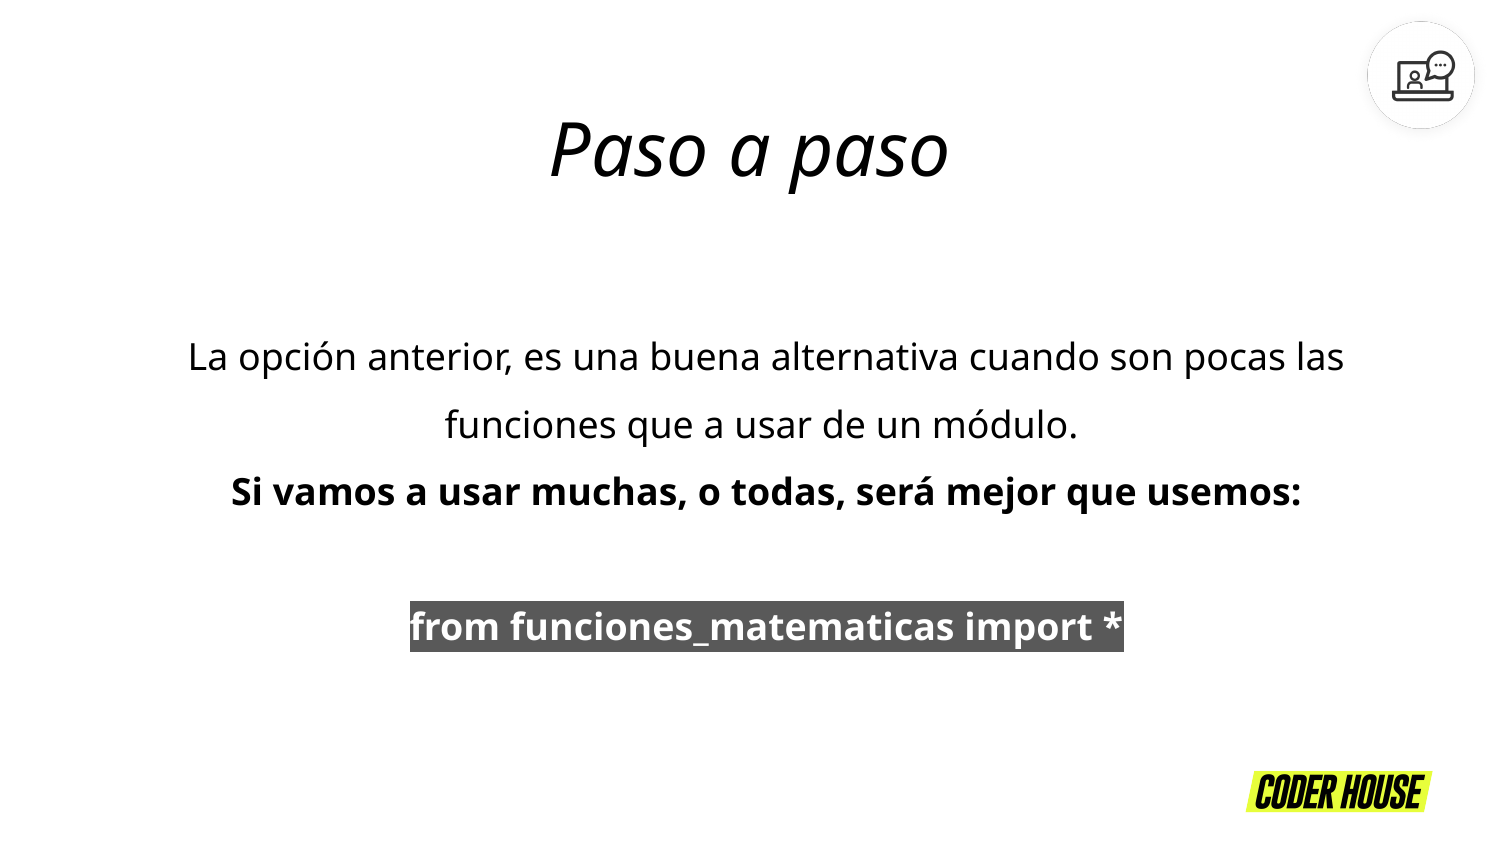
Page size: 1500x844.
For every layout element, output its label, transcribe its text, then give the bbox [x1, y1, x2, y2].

picture [1241, 764, 1437, 819]
text_box La opción anterior, es una buena alternativa cuando son pocas las funciones que a usar de un módulo. Si vamos a usar muchas, o todas, será mejor que usemos: from funciones_matematicas import * [124, 295, 1410, 632]
picture [1354, 8, 1488, 142]
text_box Paso a paso [358, 65, 1142, 228]
